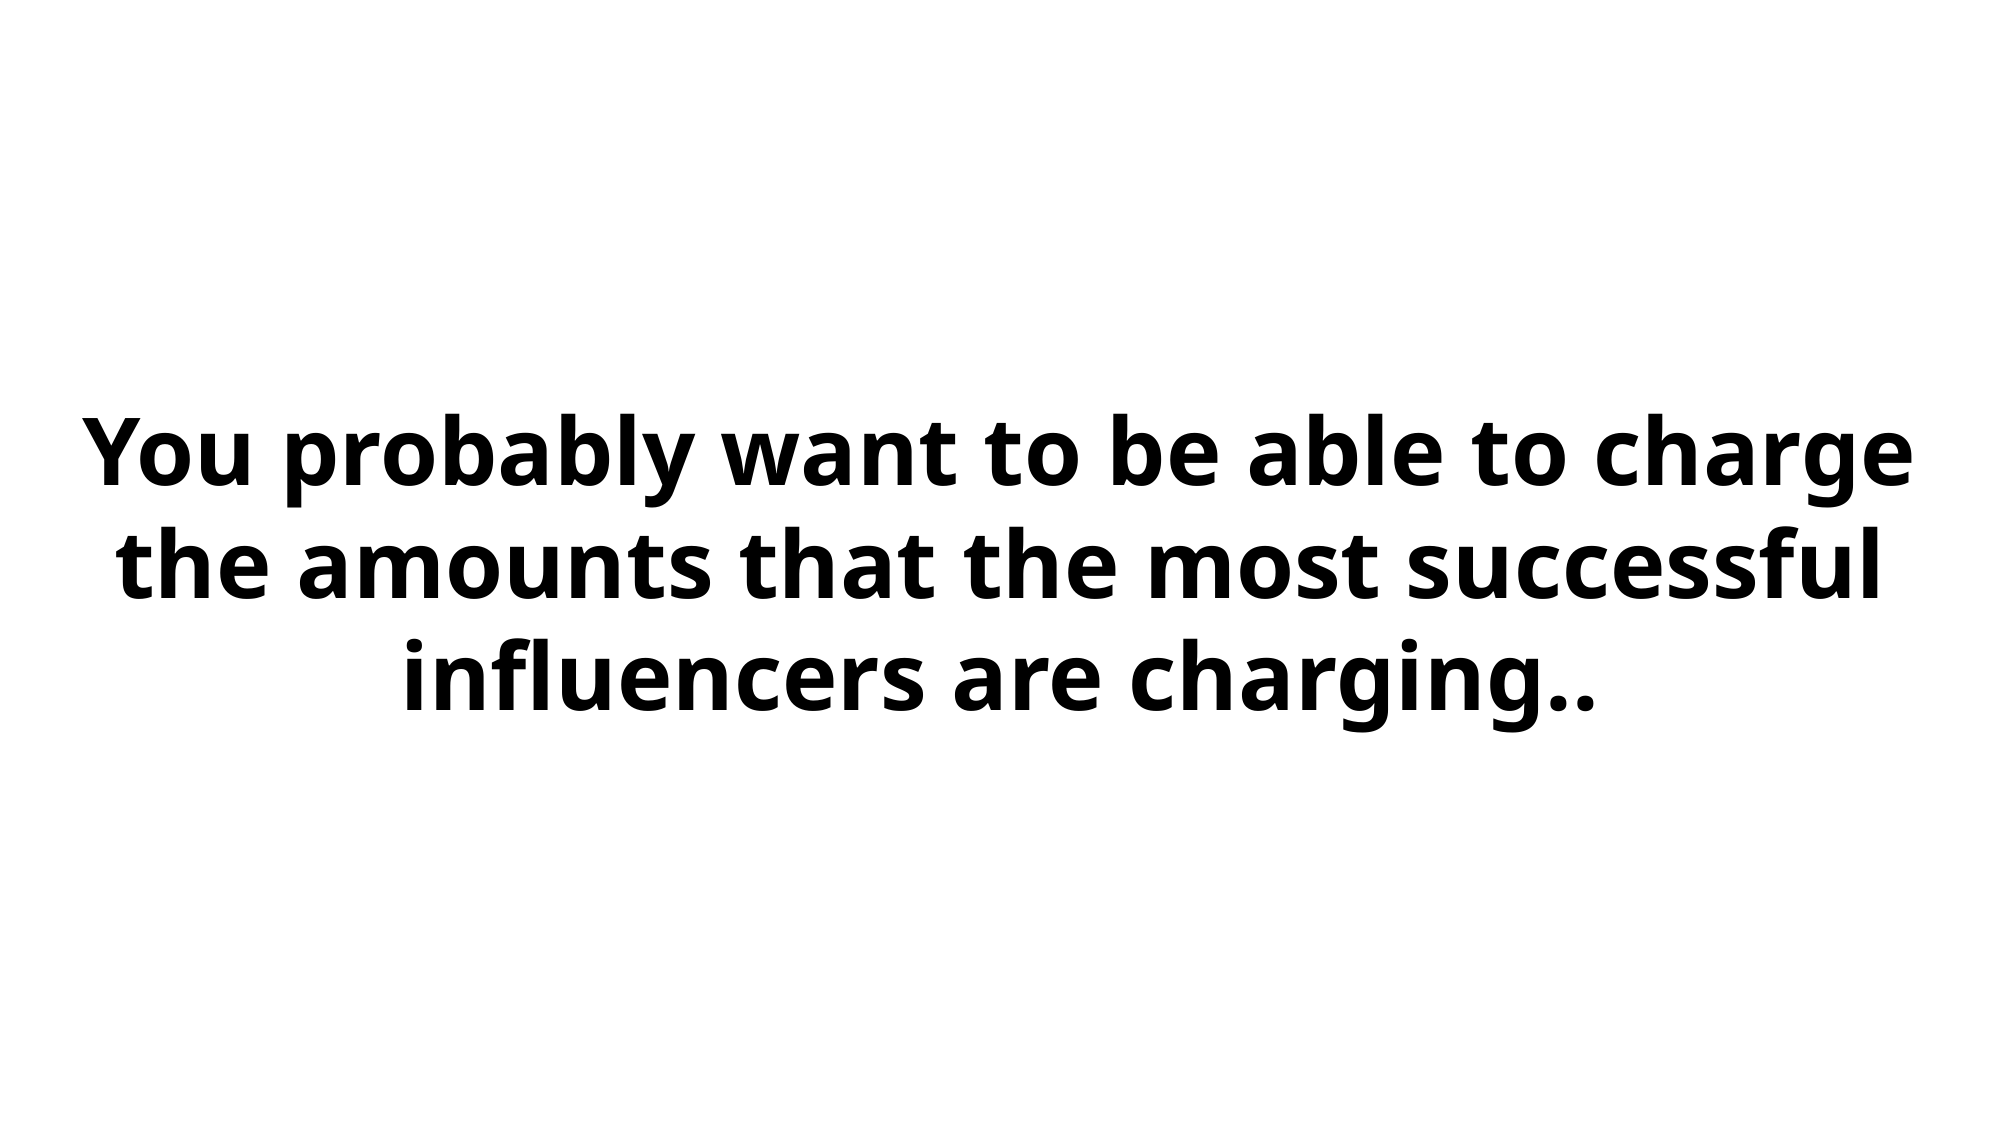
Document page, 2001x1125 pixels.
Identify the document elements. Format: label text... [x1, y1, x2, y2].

text_box You probably want to be able to charge the amounts that the most successful influencers are charging.. [64, 384, 1936, 737]
